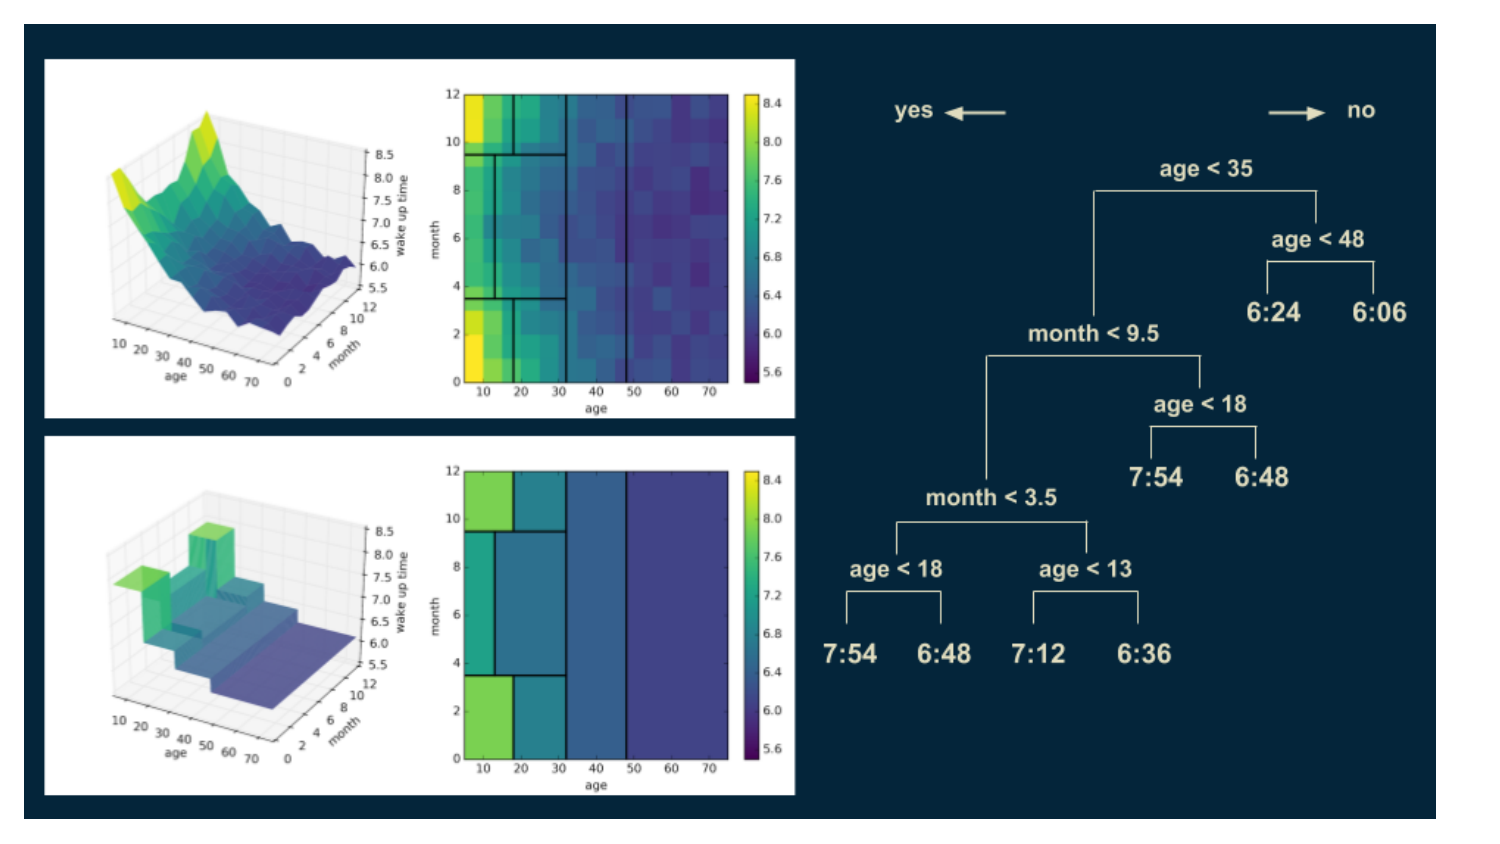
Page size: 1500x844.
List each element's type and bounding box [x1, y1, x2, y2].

picture [24, 24, 1437, 819]
